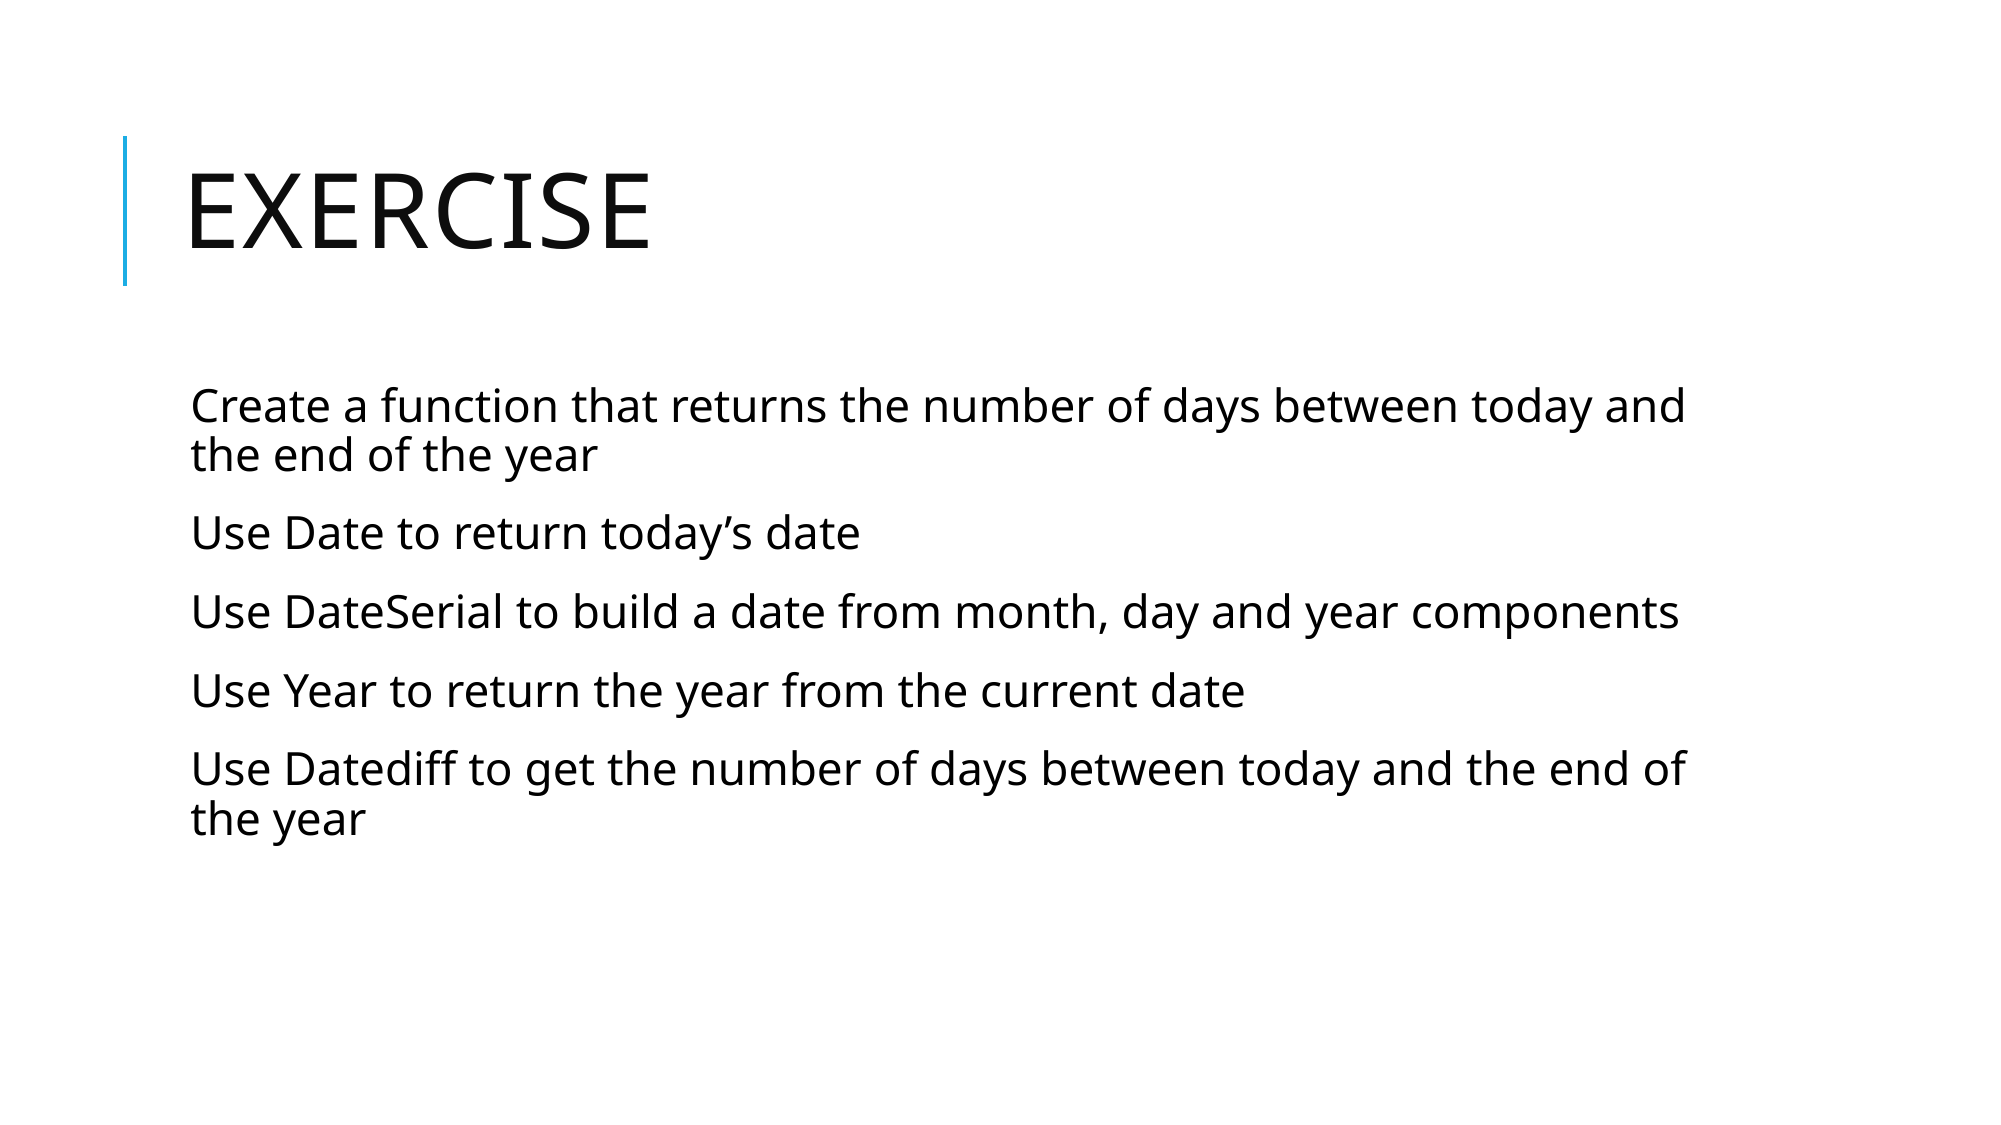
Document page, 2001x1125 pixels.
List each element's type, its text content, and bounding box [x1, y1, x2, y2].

list Create a function that returns the number of days between today and the end of the year Use Date to return today’s date Use DateSerial to build a date from month, day and year components Use Year to return the year from the current date Use Datediff to get the number of days between today and the end of the year [168, 375, 1763, 1035]
title exercise [168, 96, 1763, 342]
